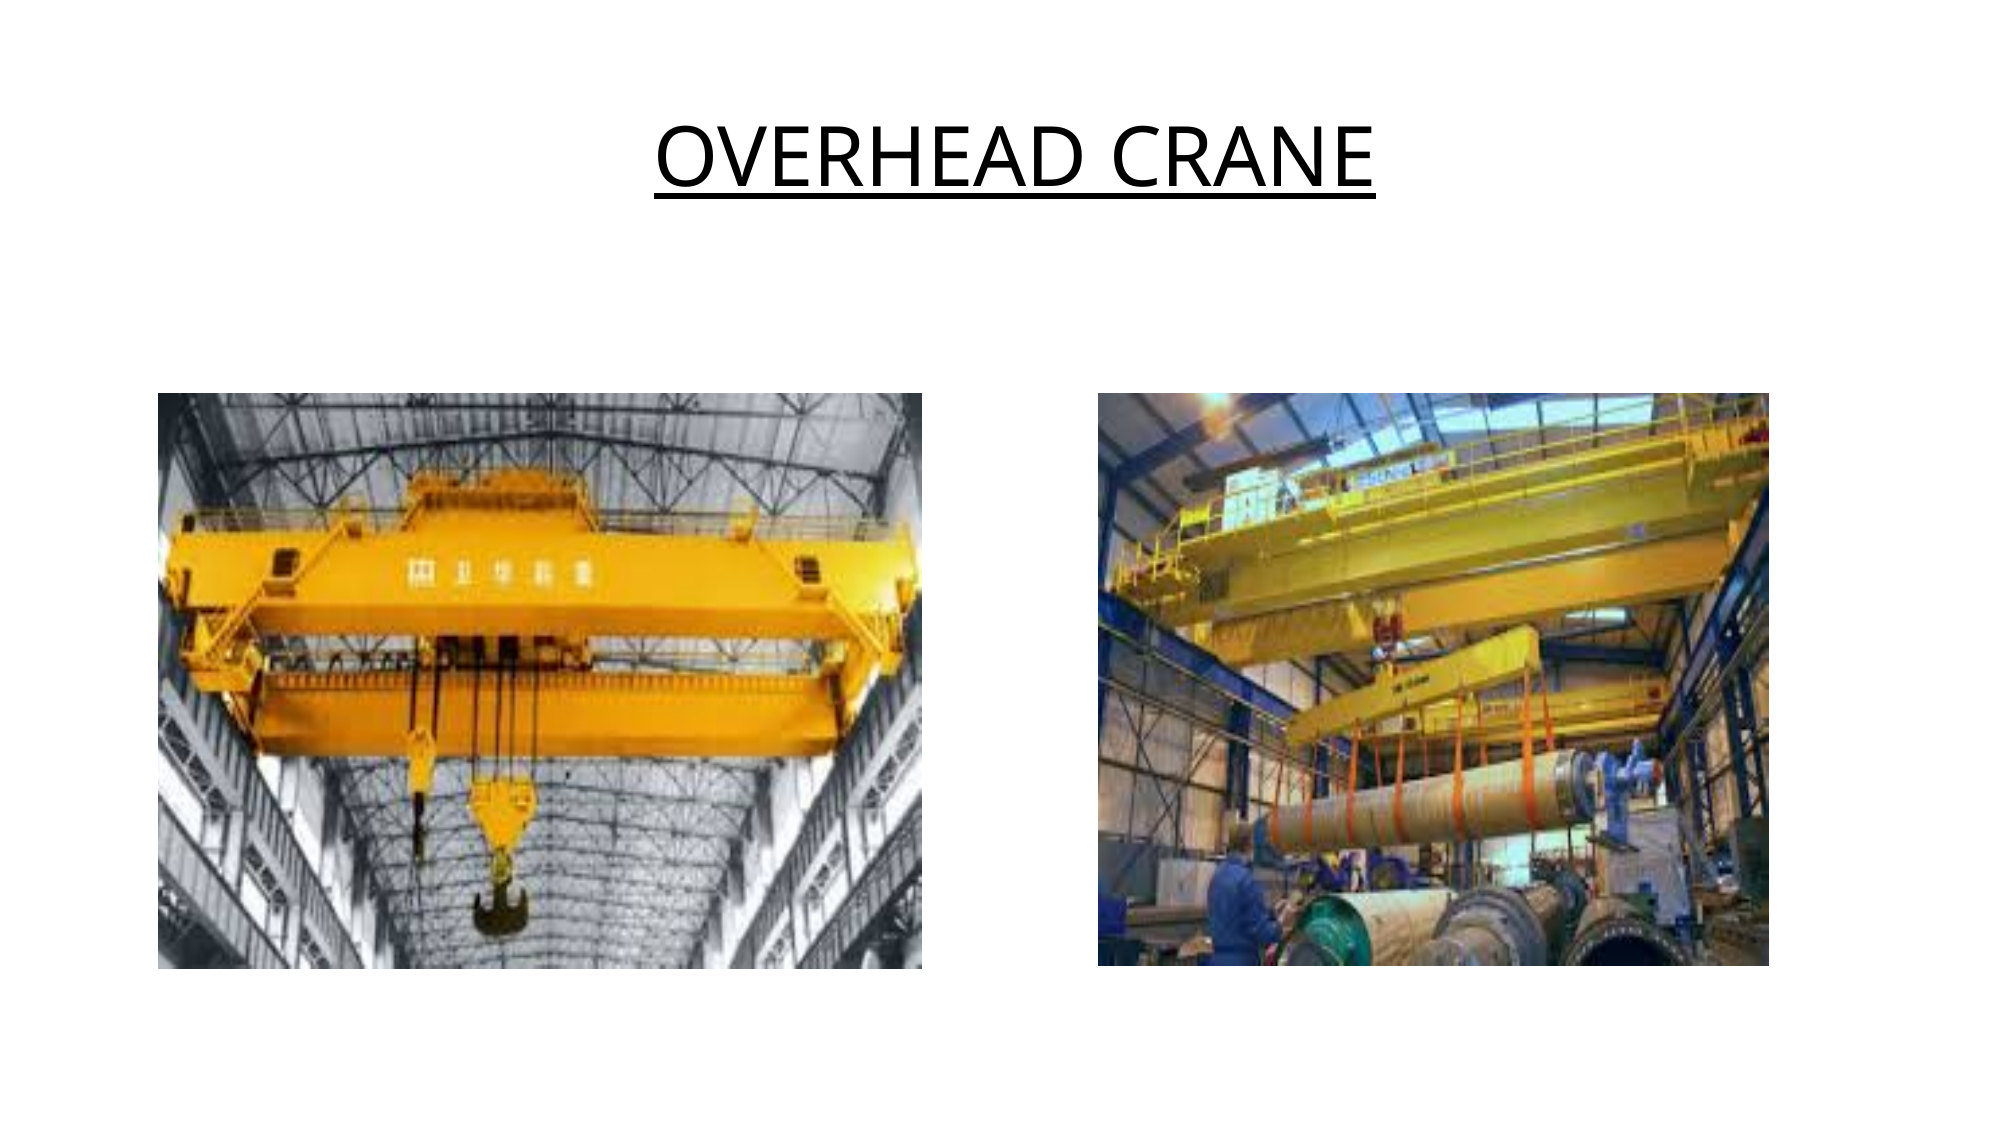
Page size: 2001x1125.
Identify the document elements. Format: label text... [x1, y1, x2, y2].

title OVERHEAD CRANE [262, 101, 1738, 213]
picture [158, 393, 922, 969]
picture [1098, 393, 1769, 966]
